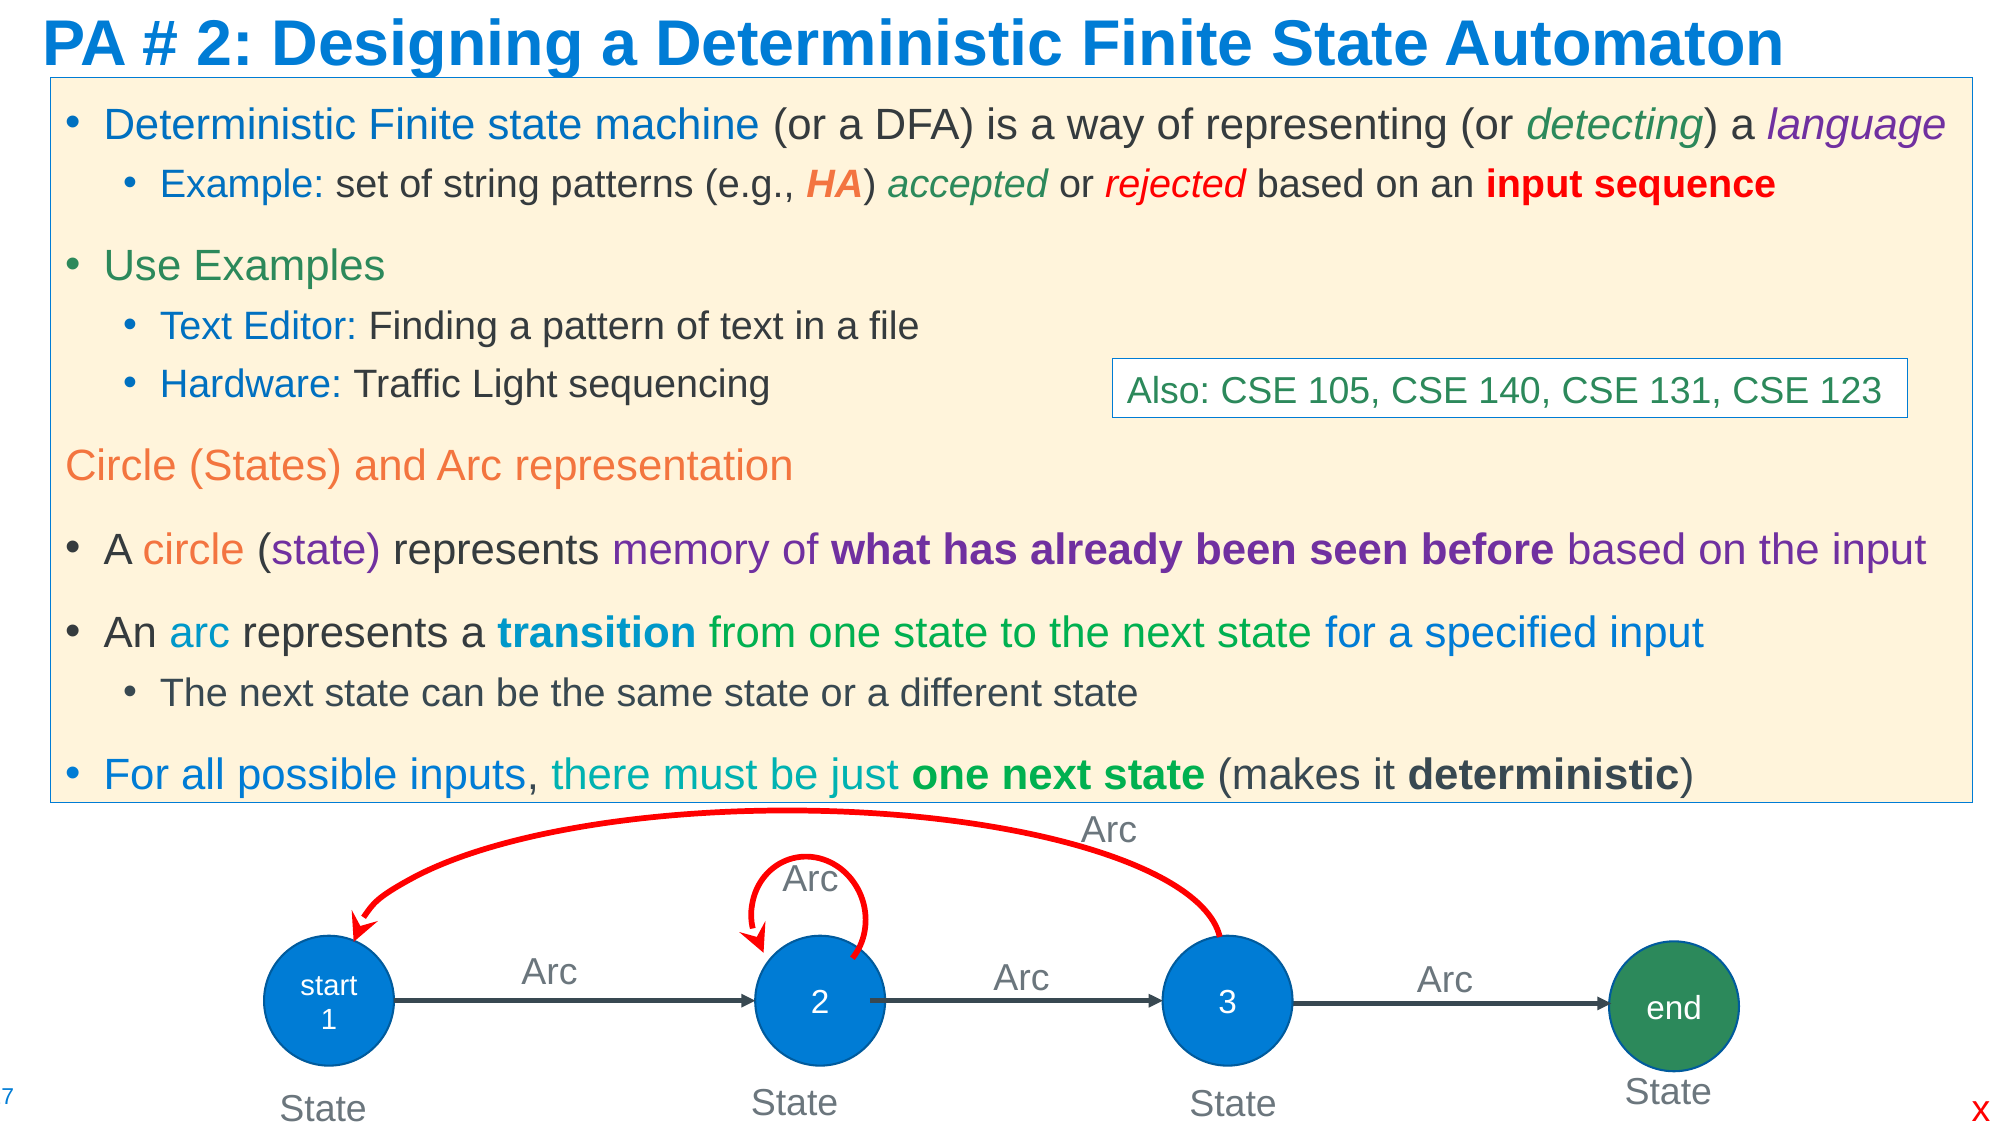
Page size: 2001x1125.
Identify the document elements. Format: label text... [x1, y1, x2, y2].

text_box x [1956, 1076, 2000, 1125]
list Deterministic Finite state machine (or a DFA) is a way of representing (or detecting) a language Example: set of string patterns (e.g., HA) accepted or rejected based on an input sequence Use Examples Text Editor: Finding a pattern of text in a file Hardware: Traffic Light sequencing Circle (States) and Arc representation A circle (state) represents memory of what has already been seen before based on the input An arc represents a transition from one state to the next state for a specified input The next state can be the same state or a different state For all possible inputs, there must be just one next state (makes it deterministic) [50, 77, 1973, 803]
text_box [264, 797, 1739, 1125]
text_box Also: CSE 105, CSE 140, CSE 131, CSE 123 [1112, 358, 1908, 418]
title PA # 2: Designing a Deterministic Finite State Automaton [27, 0, 1976, 88]
